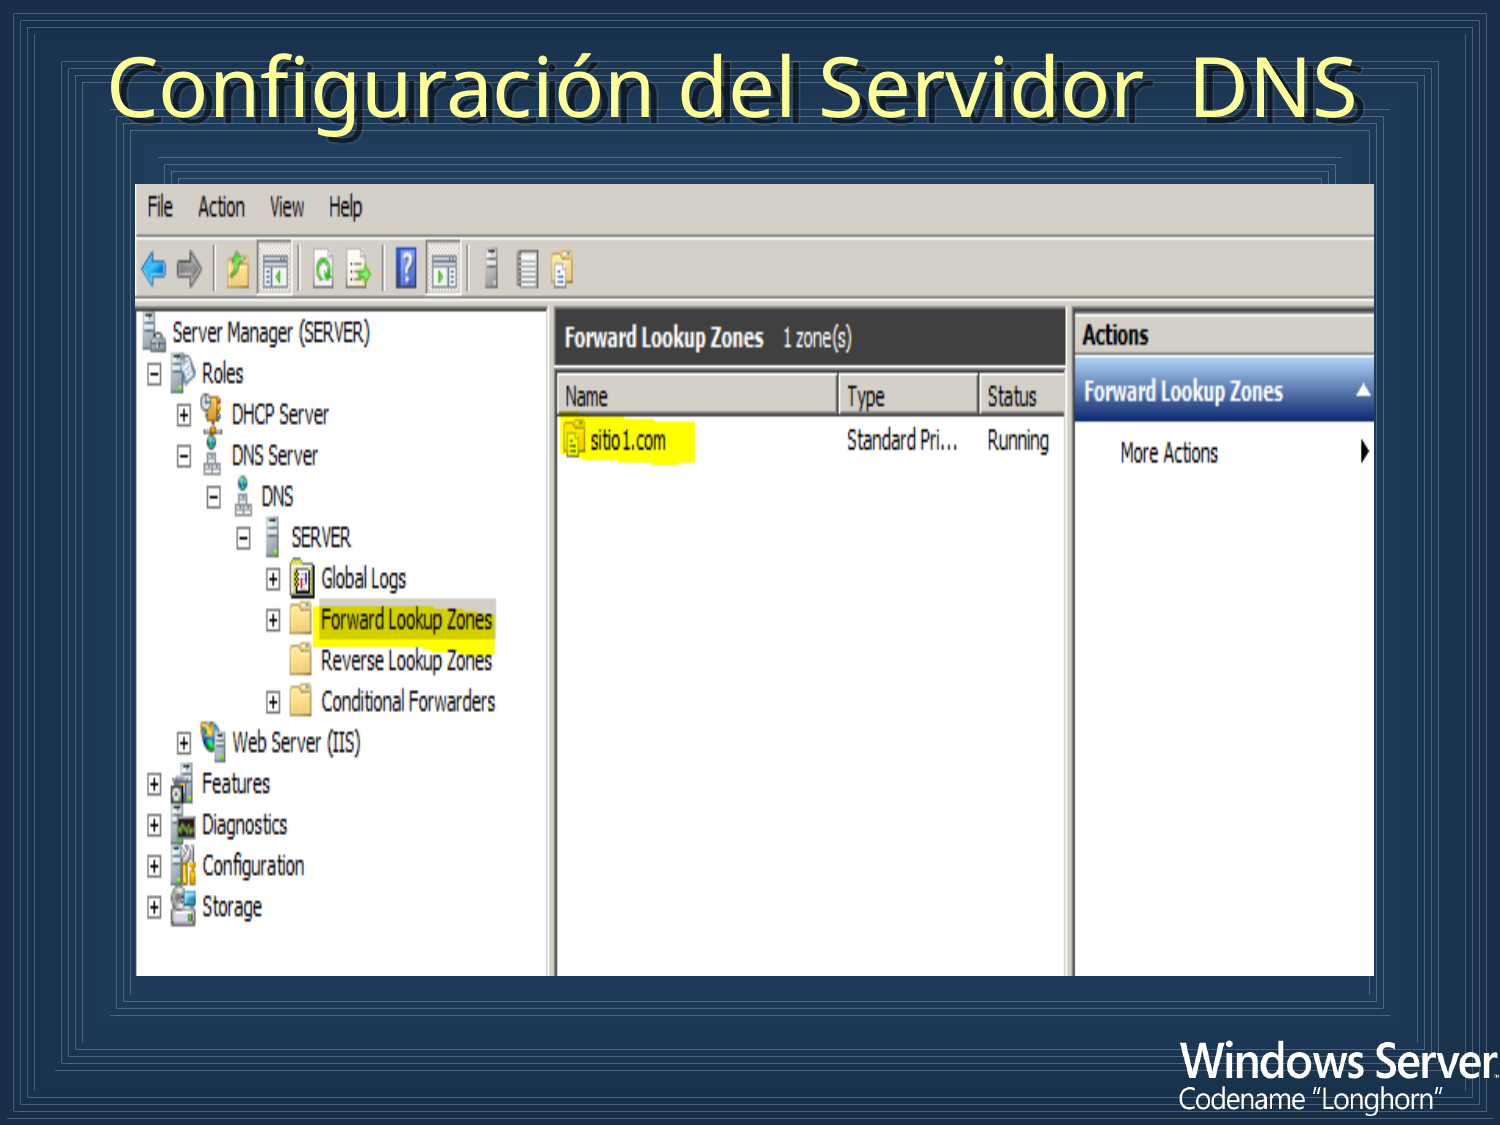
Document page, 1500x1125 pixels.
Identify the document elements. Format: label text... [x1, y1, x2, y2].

picture [135, 184, 1374, 976]
title Configuración del Servidor DNS [41, 18, 1426, 150]
